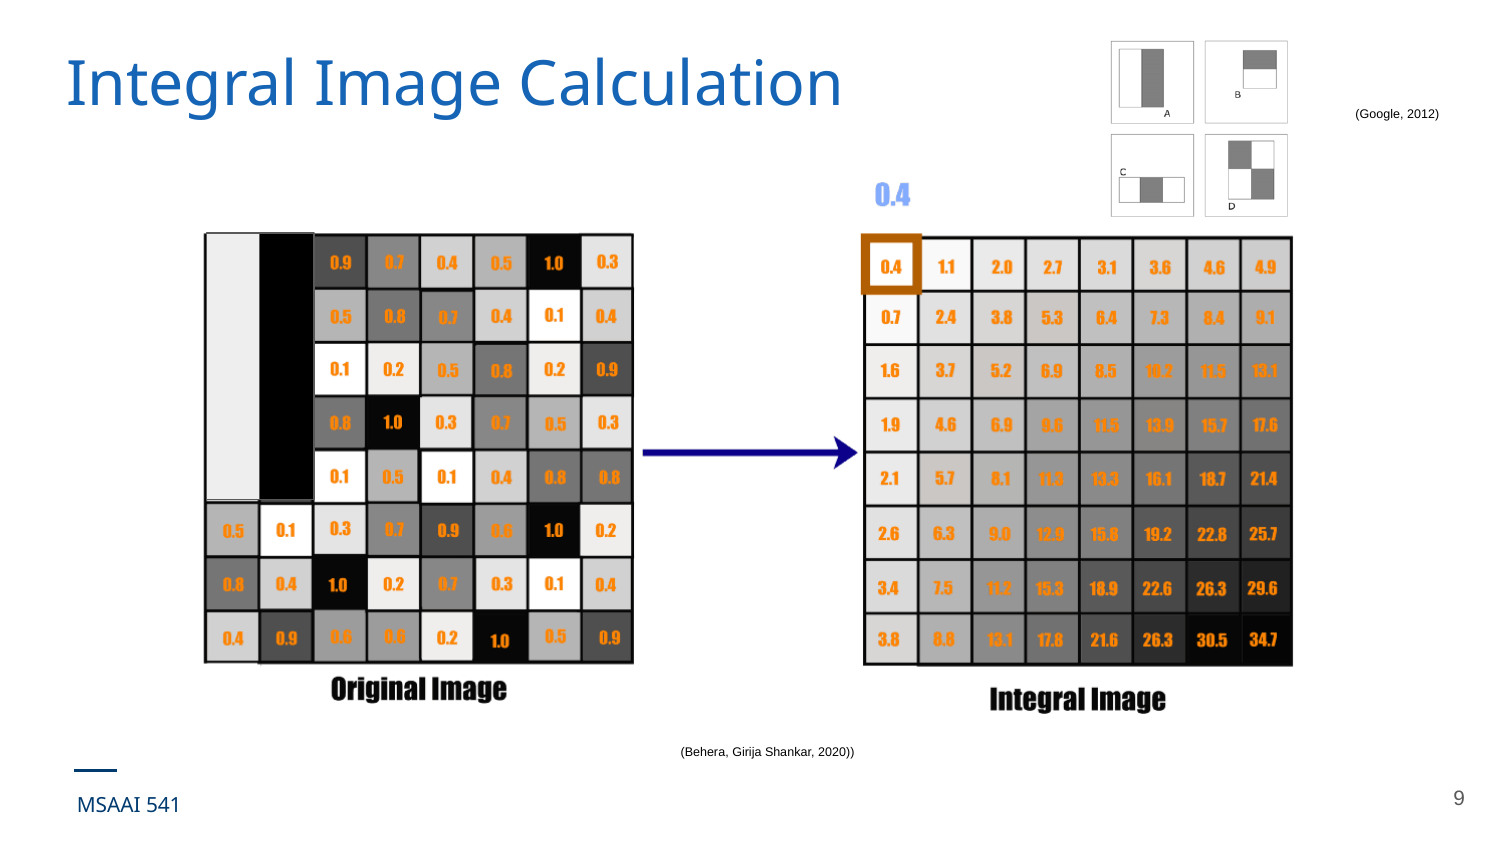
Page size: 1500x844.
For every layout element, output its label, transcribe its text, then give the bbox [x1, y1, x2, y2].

text_box MSAAI 541 [61, 783, 512, 844]
picture [169, 36, 1329, 734]
text_box Integral Image Calculation [51, 27, 1447, 155]
text_box (Behera, Girija Shankar, 2020)) [206, 741, 1329, 767]
slide_number ‹#› [1389, 764, 1480, 830]
text_box (Google, 2012) [1305, 98, 1489, 129]
